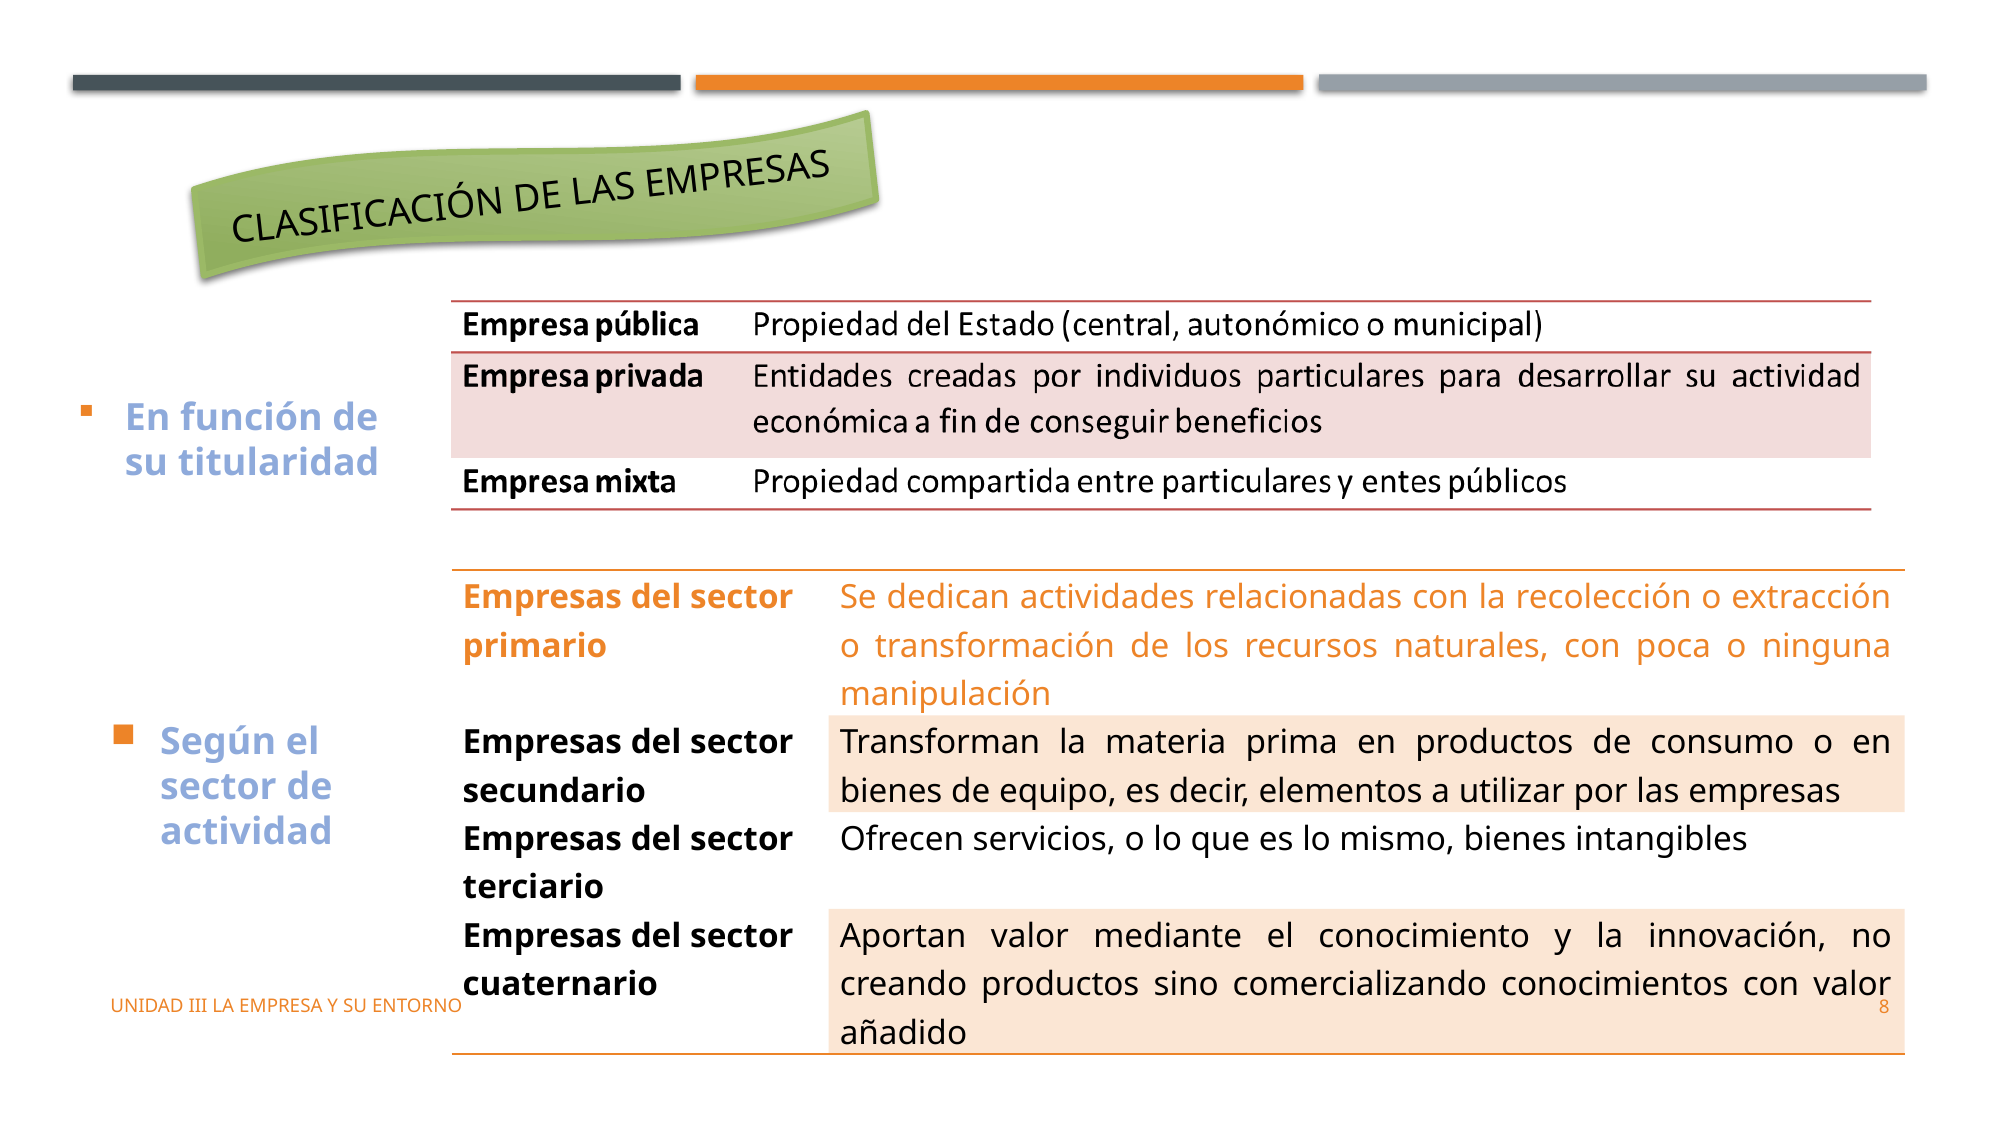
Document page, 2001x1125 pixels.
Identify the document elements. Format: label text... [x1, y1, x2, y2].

table_header Empresas del sector primario [452, 571, 829, 715]
table_cell Transforman la materia prima en productos de consumo o en bienes de equipo, es decir, elementos a utilizar por las empresas [829, 715, 1905, 812]
table_cell Empresas del sector secundario [452, 715, 829, 812]
table_cell Empresas del sector terciario [452, 812, 829, 909]
text_box Según el sector de actividad [95, 709, 413, 871]
footer UNIDAD III LA EMPRESA Y SU ENTORNO [95, 976, 452, 1037]
picture [450, 289, 1873, 525]
table_cell Ofrecen servicios, o lo que es lo mismo, bienes intangibles [829, 812, 1905, 909]
table_cell Aportan valor mediante el conocimiento y la innovación, no creando productos sino comercializando conocimientos con valor añadido [829, 909, 1905, 1053]
table_header Se dedican actividades relacionadas con la recolección o extracción o transformación de los recursos naturales, con poca o ninguna manipulación [829, 571, 1905, 715]
table_cell Empresas del sector cuaternario [452, 909, 829, 1053]
text_box CLASIFICACIÓN DE LAS EMPRESAS [193, 112, 878, 277]
text_box En función de su titularidad [63, 385, 413, 491]
